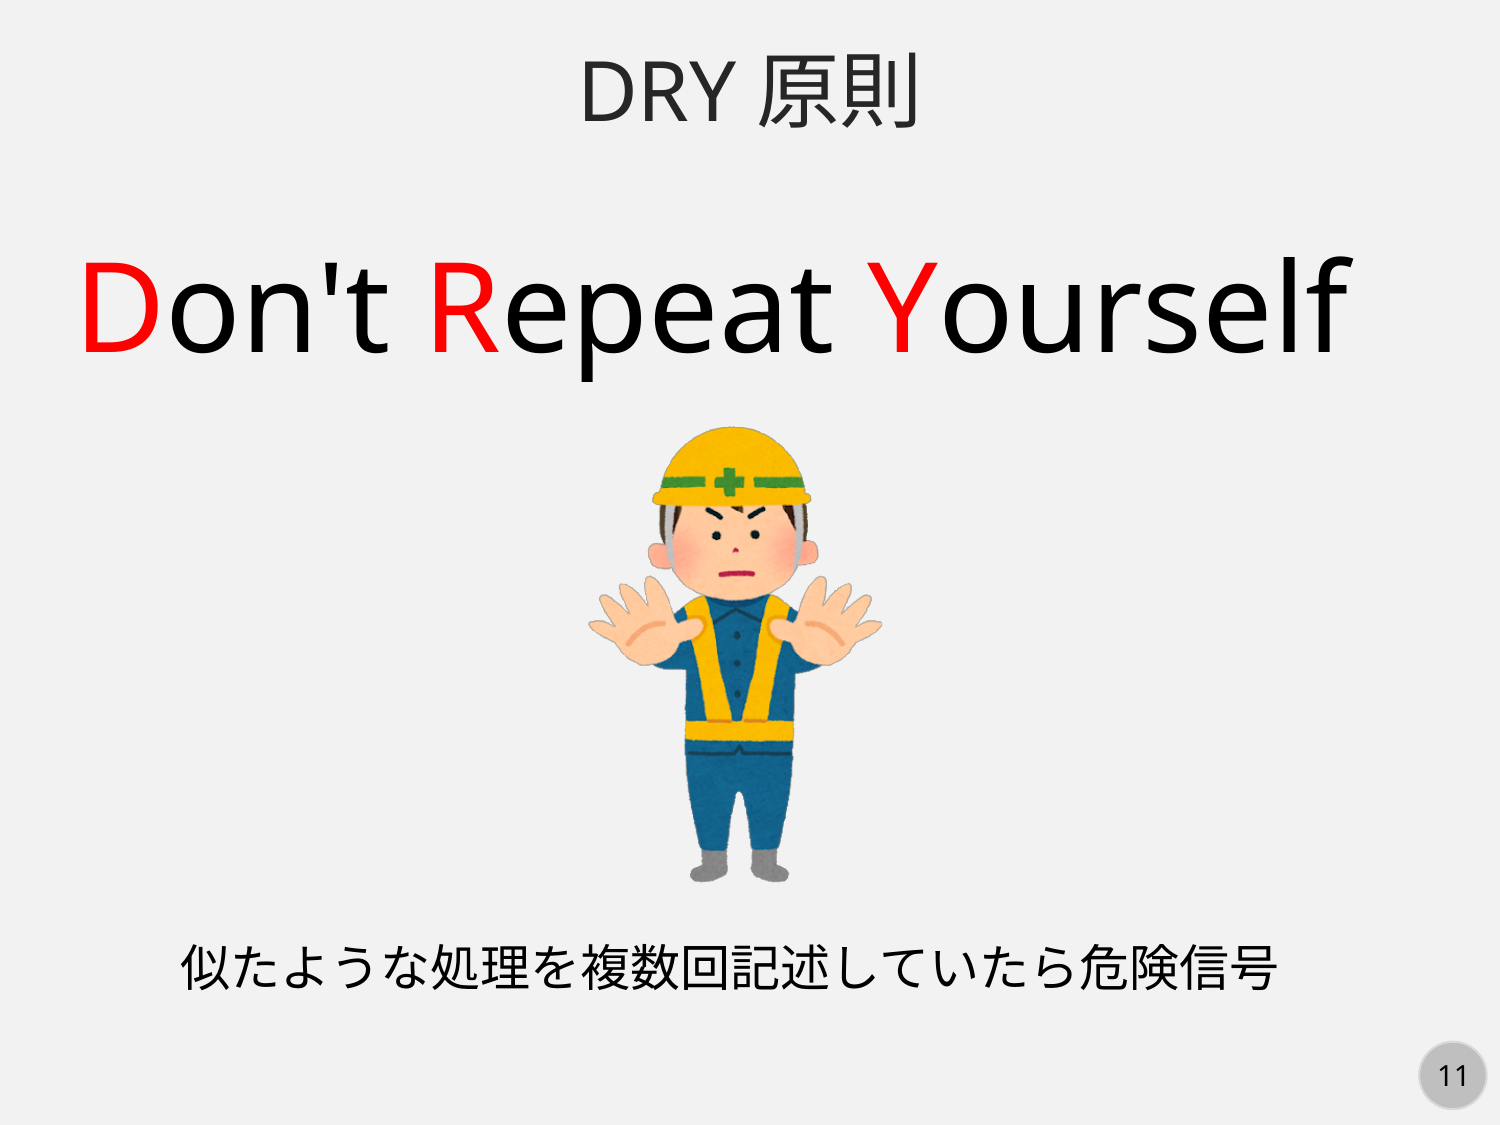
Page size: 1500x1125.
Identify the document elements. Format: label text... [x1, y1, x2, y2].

list DRY原則 [0, 31, 1500, 155]
picture [572, 420, 905, 890]
text_box Don't Repeat Yourself [63, 219, 1361, 385]
text_box 似たような処理を複数回記述していたら危険信号 [165, 928, 1294, 1004]
